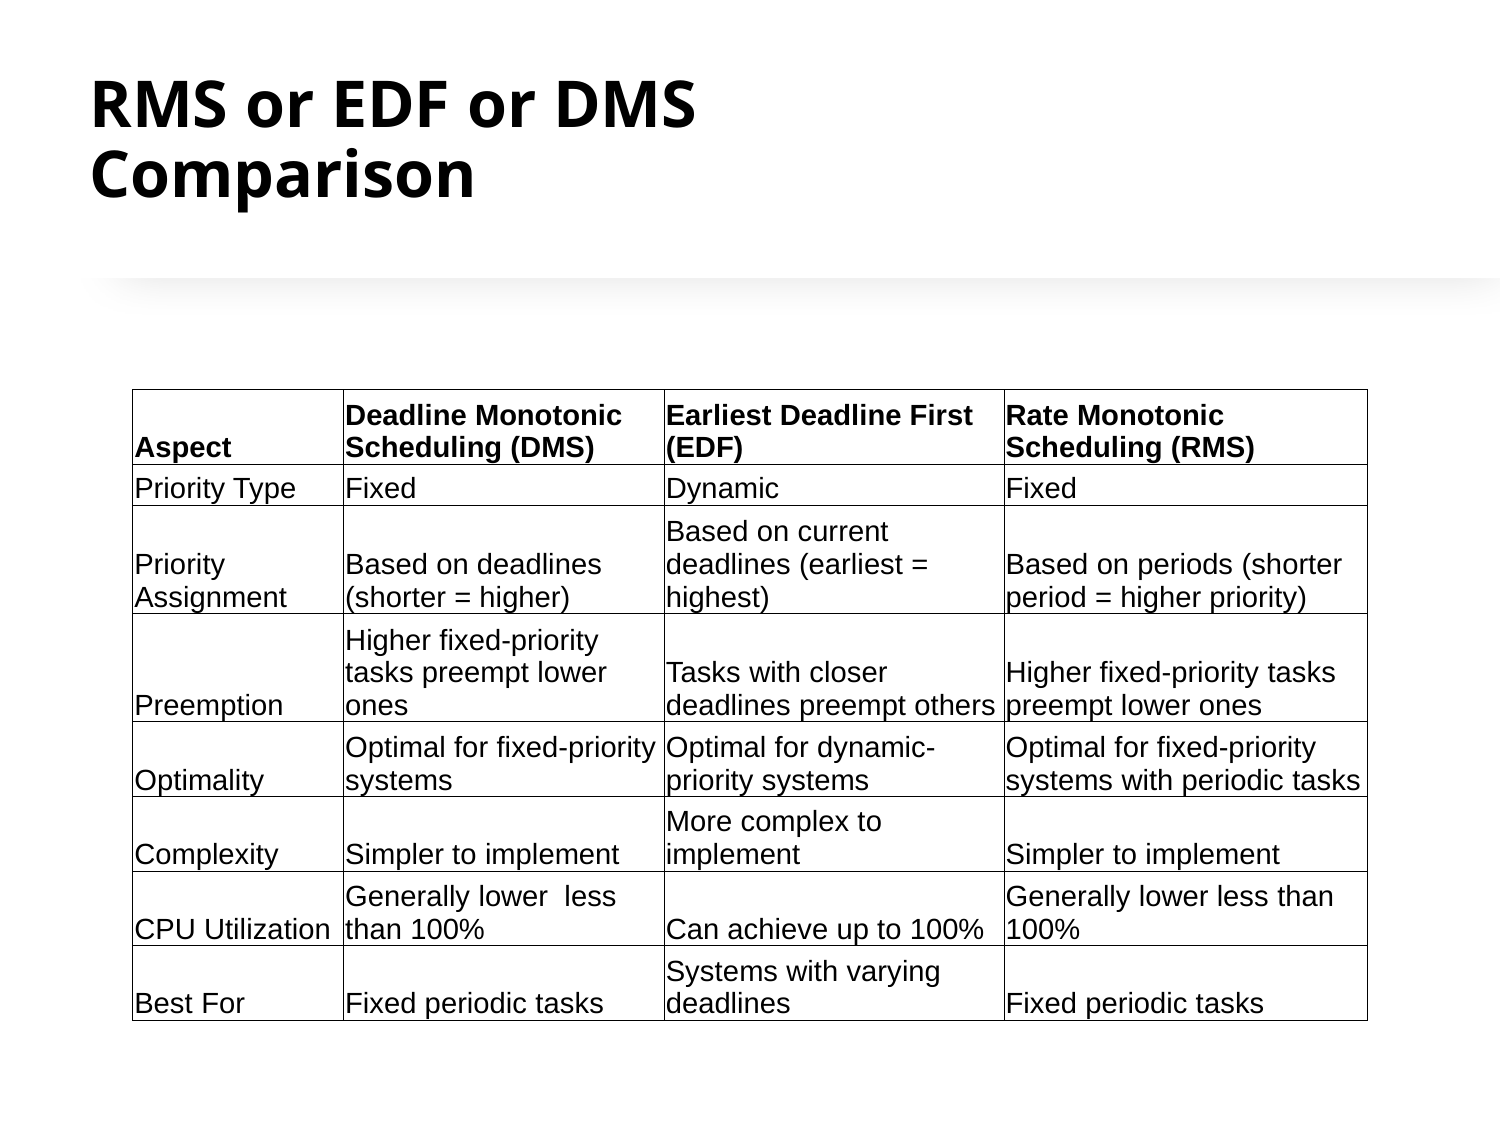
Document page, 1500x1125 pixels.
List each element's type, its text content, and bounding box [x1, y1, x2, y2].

table_header Earliest Deadline First (EDF) [665, 390, 1004, 464]
title RMS or EDF or DMS Comparison [72, 40, 936, 243]
text_box [0, 0, 1500, 279]
table_cell Preemption [133, 614, 343, 721]
table_cell Simpler to implement [344, 797, 664, 871]
text_box [0, 279, 1500, 1125]
table_cell Optimal for fixed-priority systems [344, 722, 664, 796]
table_cell Dynamic [665, 465, 1004, 505]
table_cell Fixed [344, 465, 664, 505]
table_cell Tasks with closer deadlines preempt others [665, 614, 1004, 721]
table_cell Optimal for fixed-priority systems with periodic tasks [1005, 722, 1367, 796]
table_cell CPU Utilization [133, 872, 343, 945]
table_cell Based on deadlines (shorter = higher) [344, 506, 664, 613]
table_header Rate Monotonic Scheduling (RMS) [1005, 390, 1367, 464]
table_cell Based on current deadlines (earliest = highest) [665, 506, 1004, 613]
table_cell Priority Type [133, 465, 343, 505]
table_cell Generally lower less than 100% [344, 872, 664, 945]
table_cell Optimality [133, 722, 343, 796]
table_cell Can achieve up to 100% [665, 872, 1004, 945]
table_cell Based on periods (shorter period = higher priority) [1005, 506, 1367, 613]
table_cell Best For [133, 946, 343, 1020]
table_cell Fixed periodic tasks [1005, 946, 1367, 1020]
table_cell More complex to implement [665, 797, 1004, 871]
table_cell Simpler to implement [1005, 797, 1367, 871]
table_cell Fixed [1005, 465, 1367, 505]
table_cell Systems with varying deadlines [665, 946, 1004, 1020]
table_header Deadline Monotonic Scheduling (DMS) [344, 390, 664, 464]
table_header Aspect [133, 390, 343, 464]
table_cell Complexity [133, 797, 343, 871]
table_cell Fixed periodic tasks [344, 946, 664, 1020]
table_cell Higher fixed-priority tasks preempt lower ones [1005, 614, 1367, 721]
table_cell Higher fixed-priority tasks preempt lower ones [344, 614, 664, 721]
table_cell Generally lower less than 100% [1005, 872, 1367, 945]
table_cell Optimal for dynamic-priority systems [665, 722, 1004, 796]
table_cell Priority Assignment [133, 506, 343, 613]
